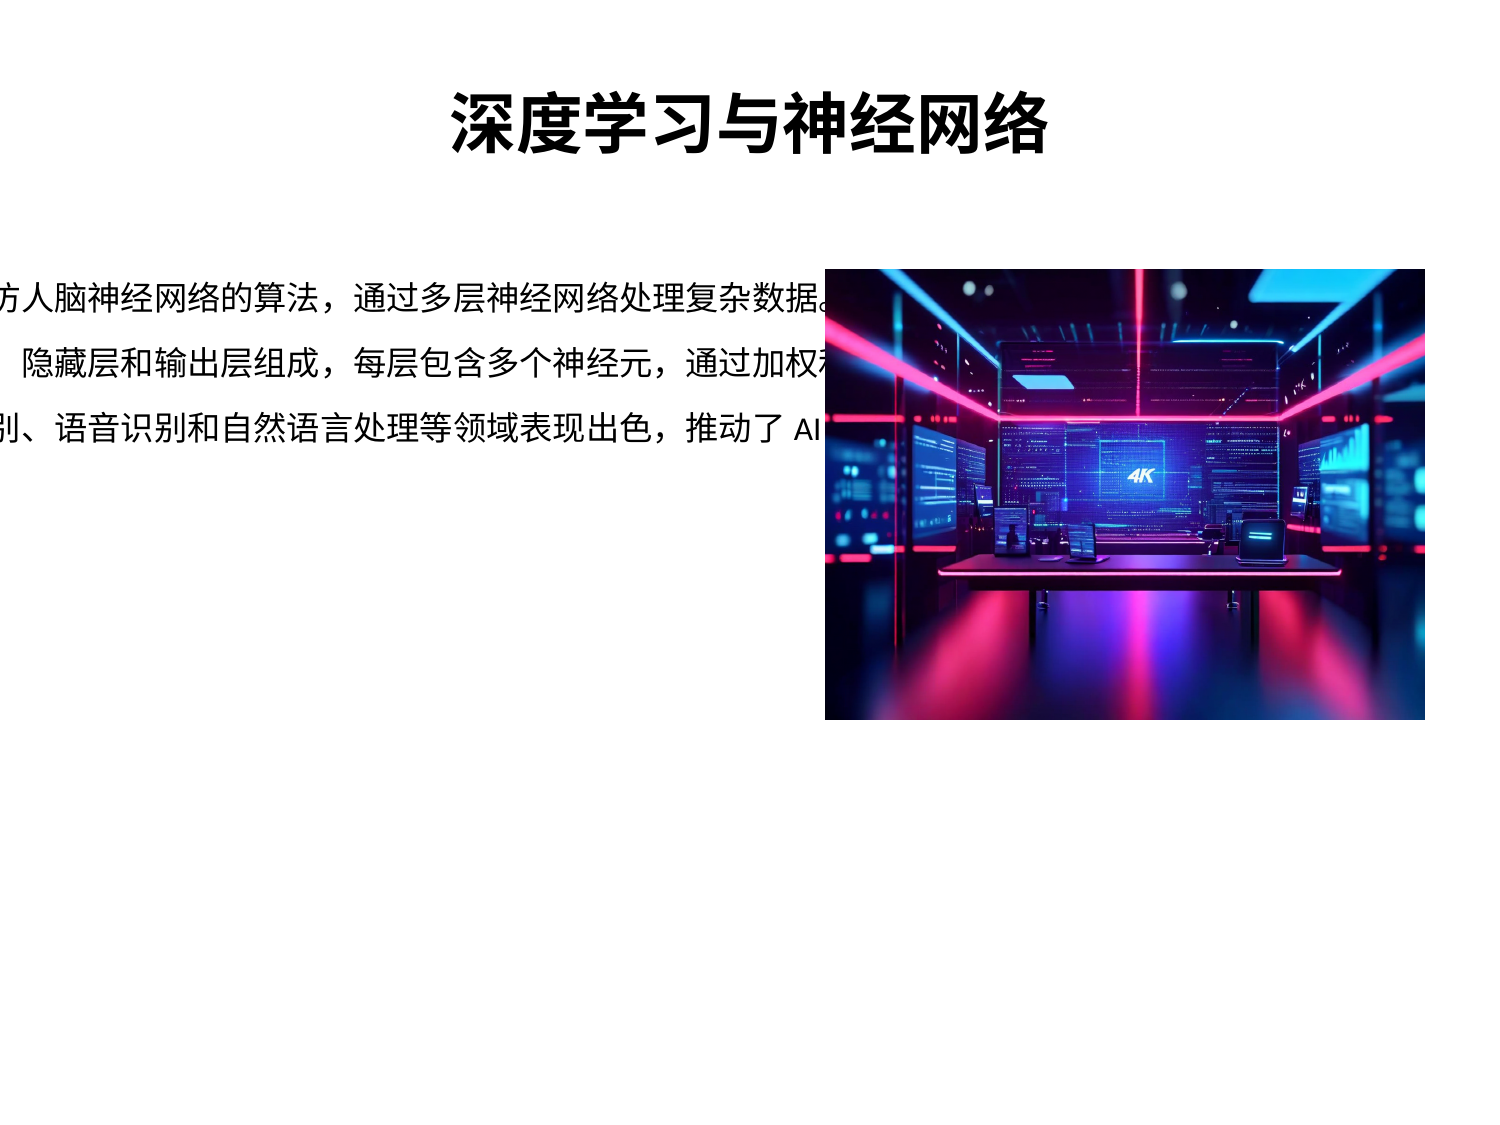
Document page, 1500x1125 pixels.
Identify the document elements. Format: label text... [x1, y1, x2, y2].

text_box 深度学习与神经网络 [434, 74, 1066, 170]
text_box • 深度学习是一种模仿人脑神经网络的算法，通过多层神经网络处理复杂数据。 • 神经网络由输入层、隐藏层和输出层组成，每层包含多个神经元，通过加权和激活函数进行计算。 • 深度学习在图像识别、语音识别和自然语言处理等领域表现出色，推动了AI技术的快速发展。 [0, 269, 823, 455]
picture [824, 269, 1426, 721]
